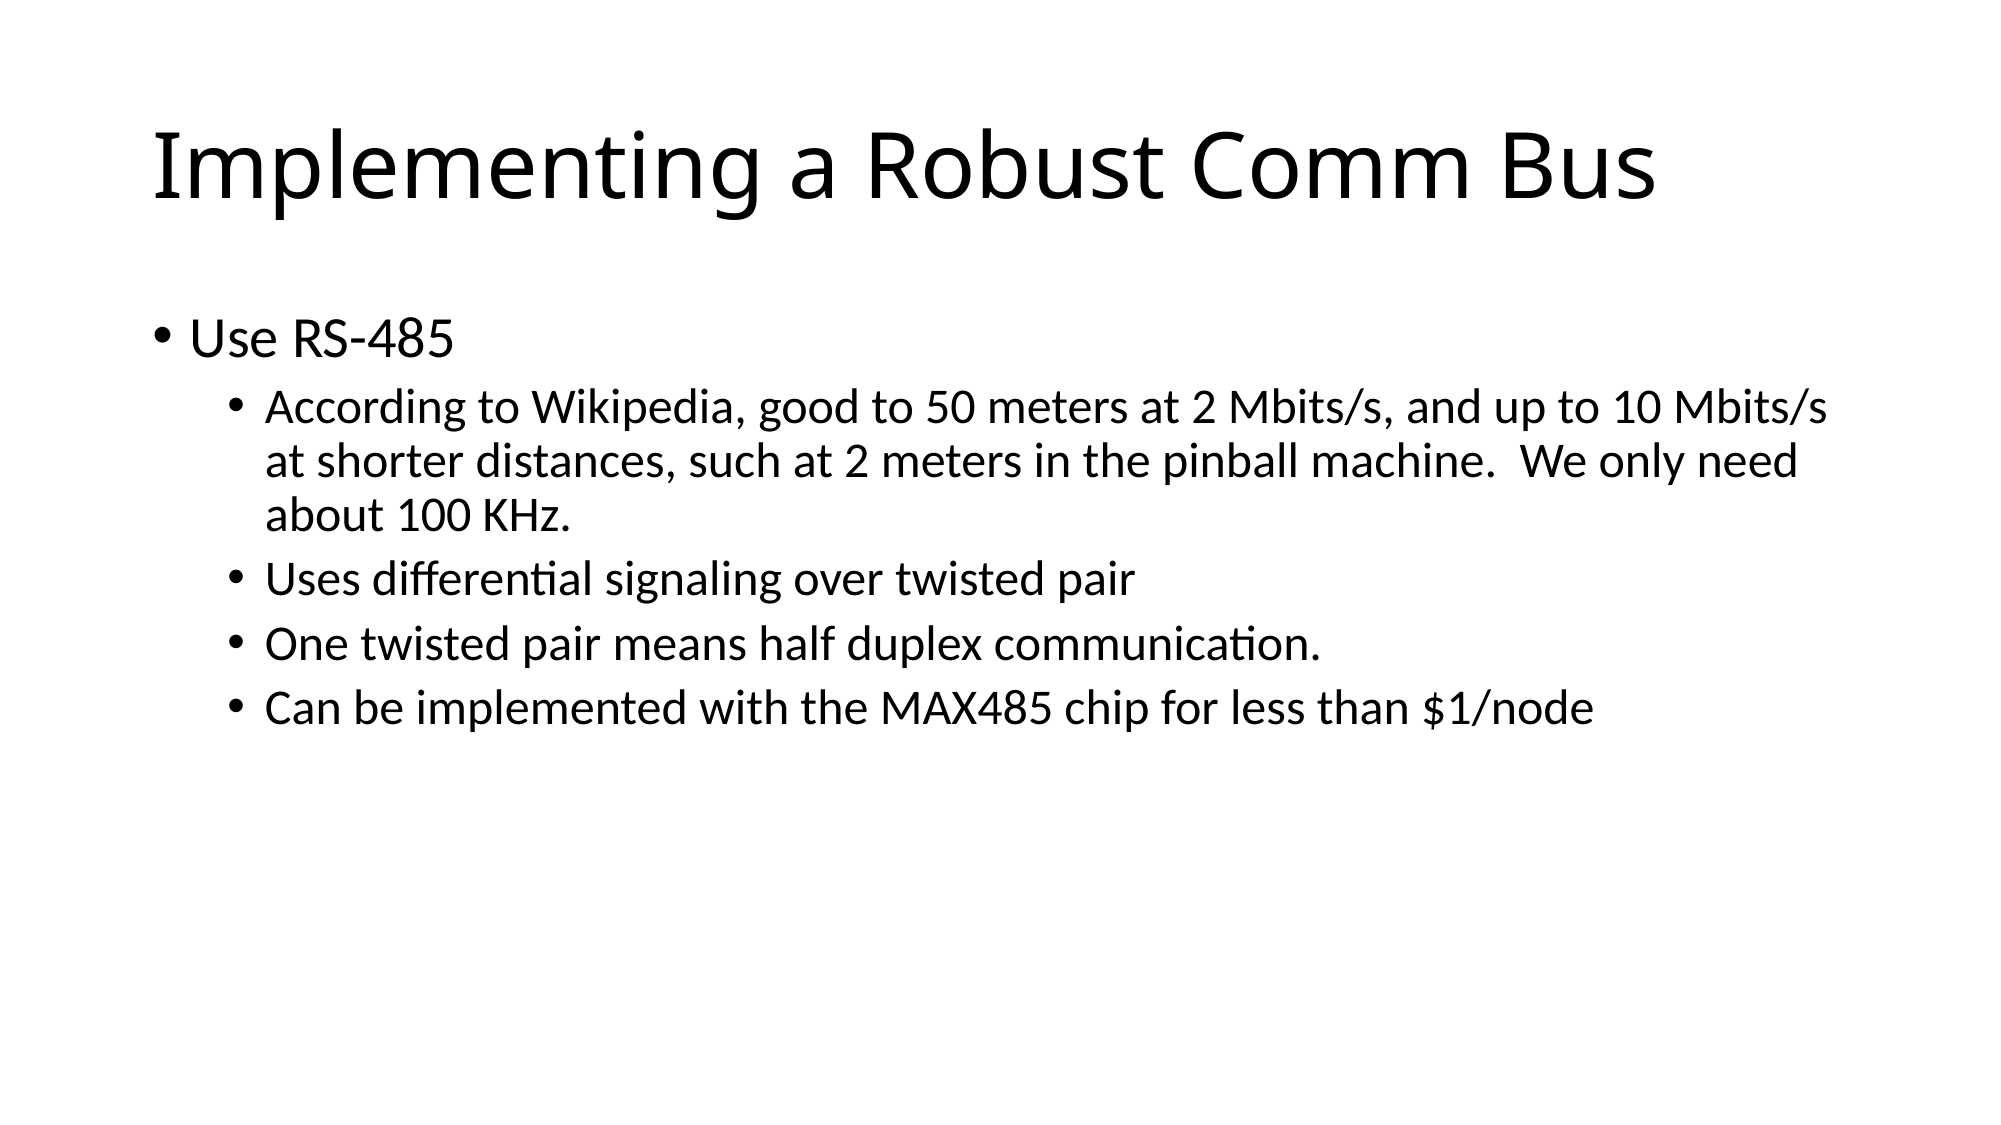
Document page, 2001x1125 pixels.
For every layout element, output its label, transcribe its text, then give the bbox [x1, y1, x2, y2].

title Implementing a Robust Comm Bus [137, 59, 1863, 278]
list Use RS-485 According to Wikipedia, good to 50 meters at 2 Mbits/s, and up to 10 Mbits/s at shorter distances, such at 2 meters in the pinball machine. We only need about 100 KHz. Uses differential signaling over twisted pair One twisted pair means half duplex communication. Can be implemented with the MAX485 chip for less than $1/node [137, 299, 1863, 765]
